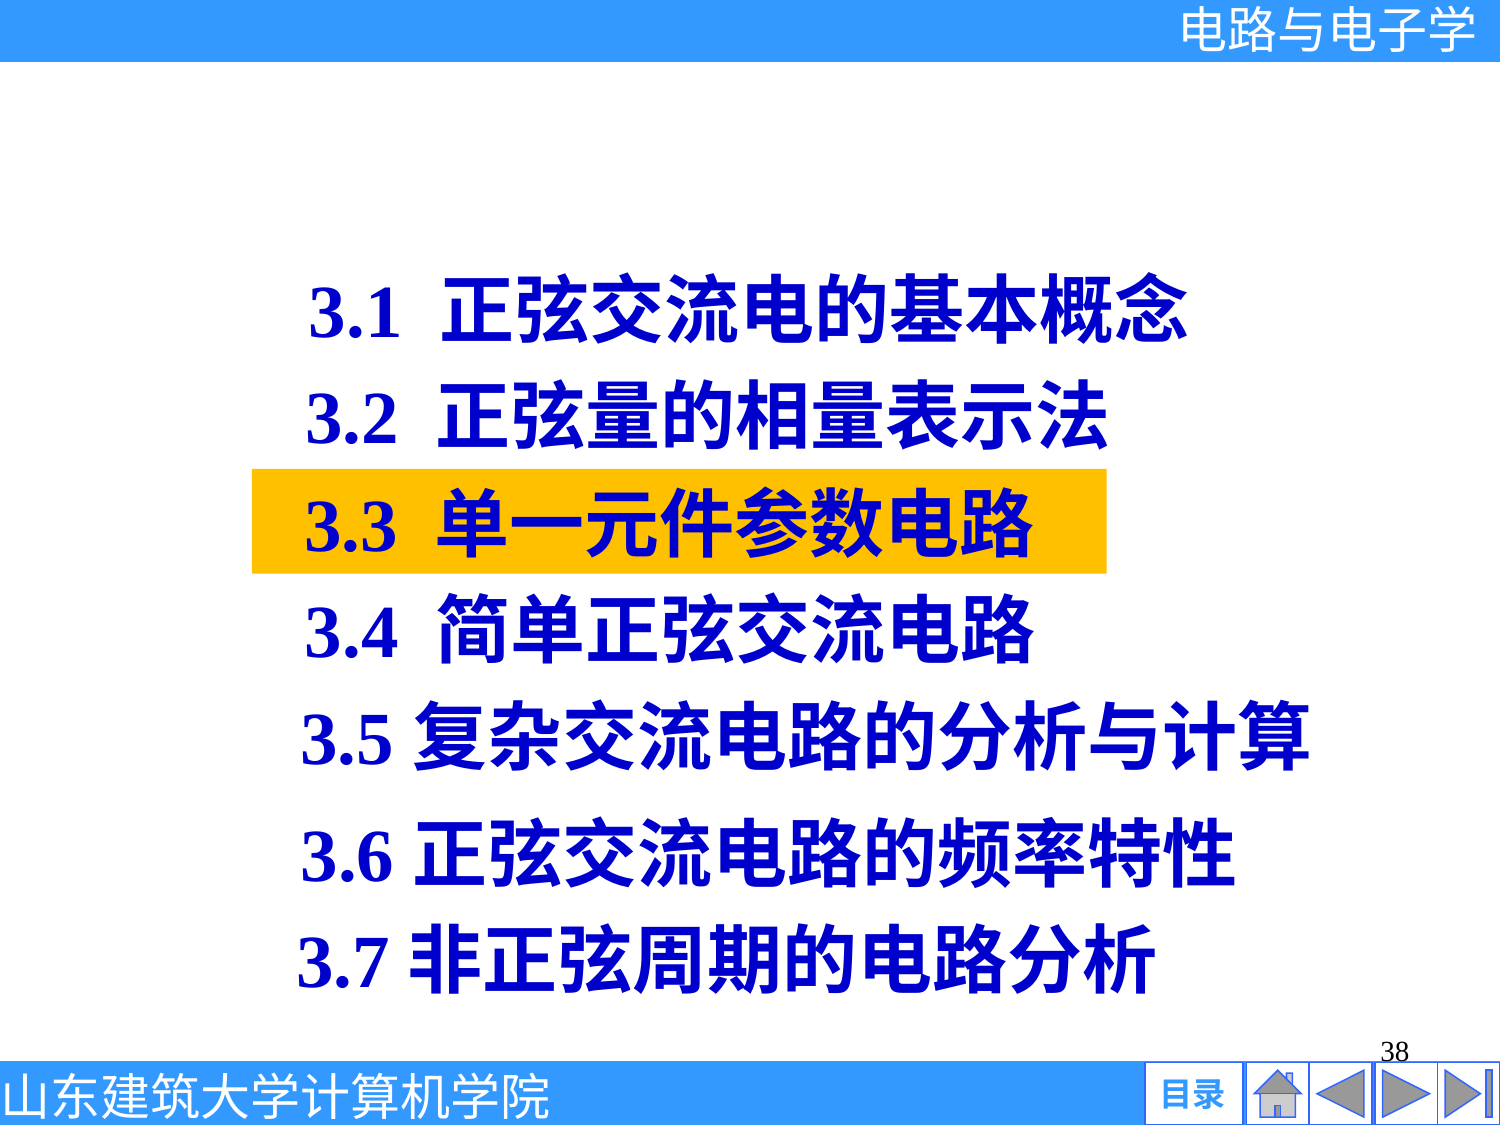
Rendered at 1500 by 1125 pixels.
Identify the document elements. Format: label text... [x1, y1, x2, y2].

text_box 3.7非正弦周期的电路分析 [262, 904, 1251, 1010]
text_box 3.3 单一元件参数电路 [251, 468, 1107, 574]
text_box 3.4 简单正弦交流电路 [252, 575, 1087, 681]
text_box 3.2 正弦量的相量表示法 [253, 361, 1258, 467]
text_box 3.6正弦交流电路的频率特性 [248, 798, 1300, 904]
slide_number 38 [1074, 1024, 1425, 1103]
text_box 3.1 正弦交流电的基本概念 [294, 255, 1251, 361]
text_box 3.5复杂交流电路的分析与计算 [266, 681, 1447, 787]
